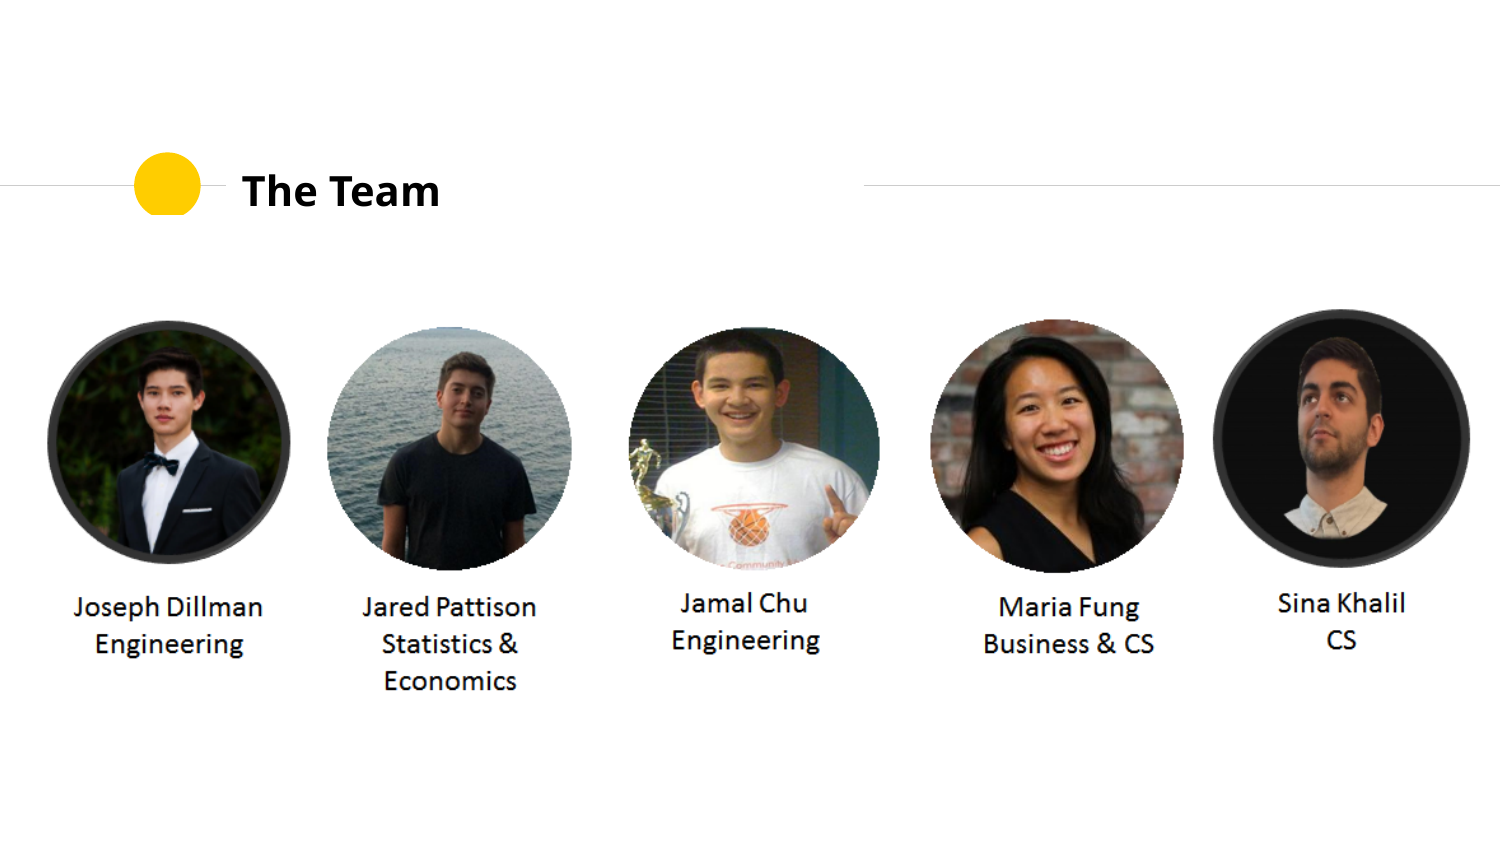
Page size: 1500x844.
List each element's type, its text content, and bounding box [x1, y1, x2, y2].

picture [34, 215, 1474, 717]
title The Team [226, 153, 863, 213]
